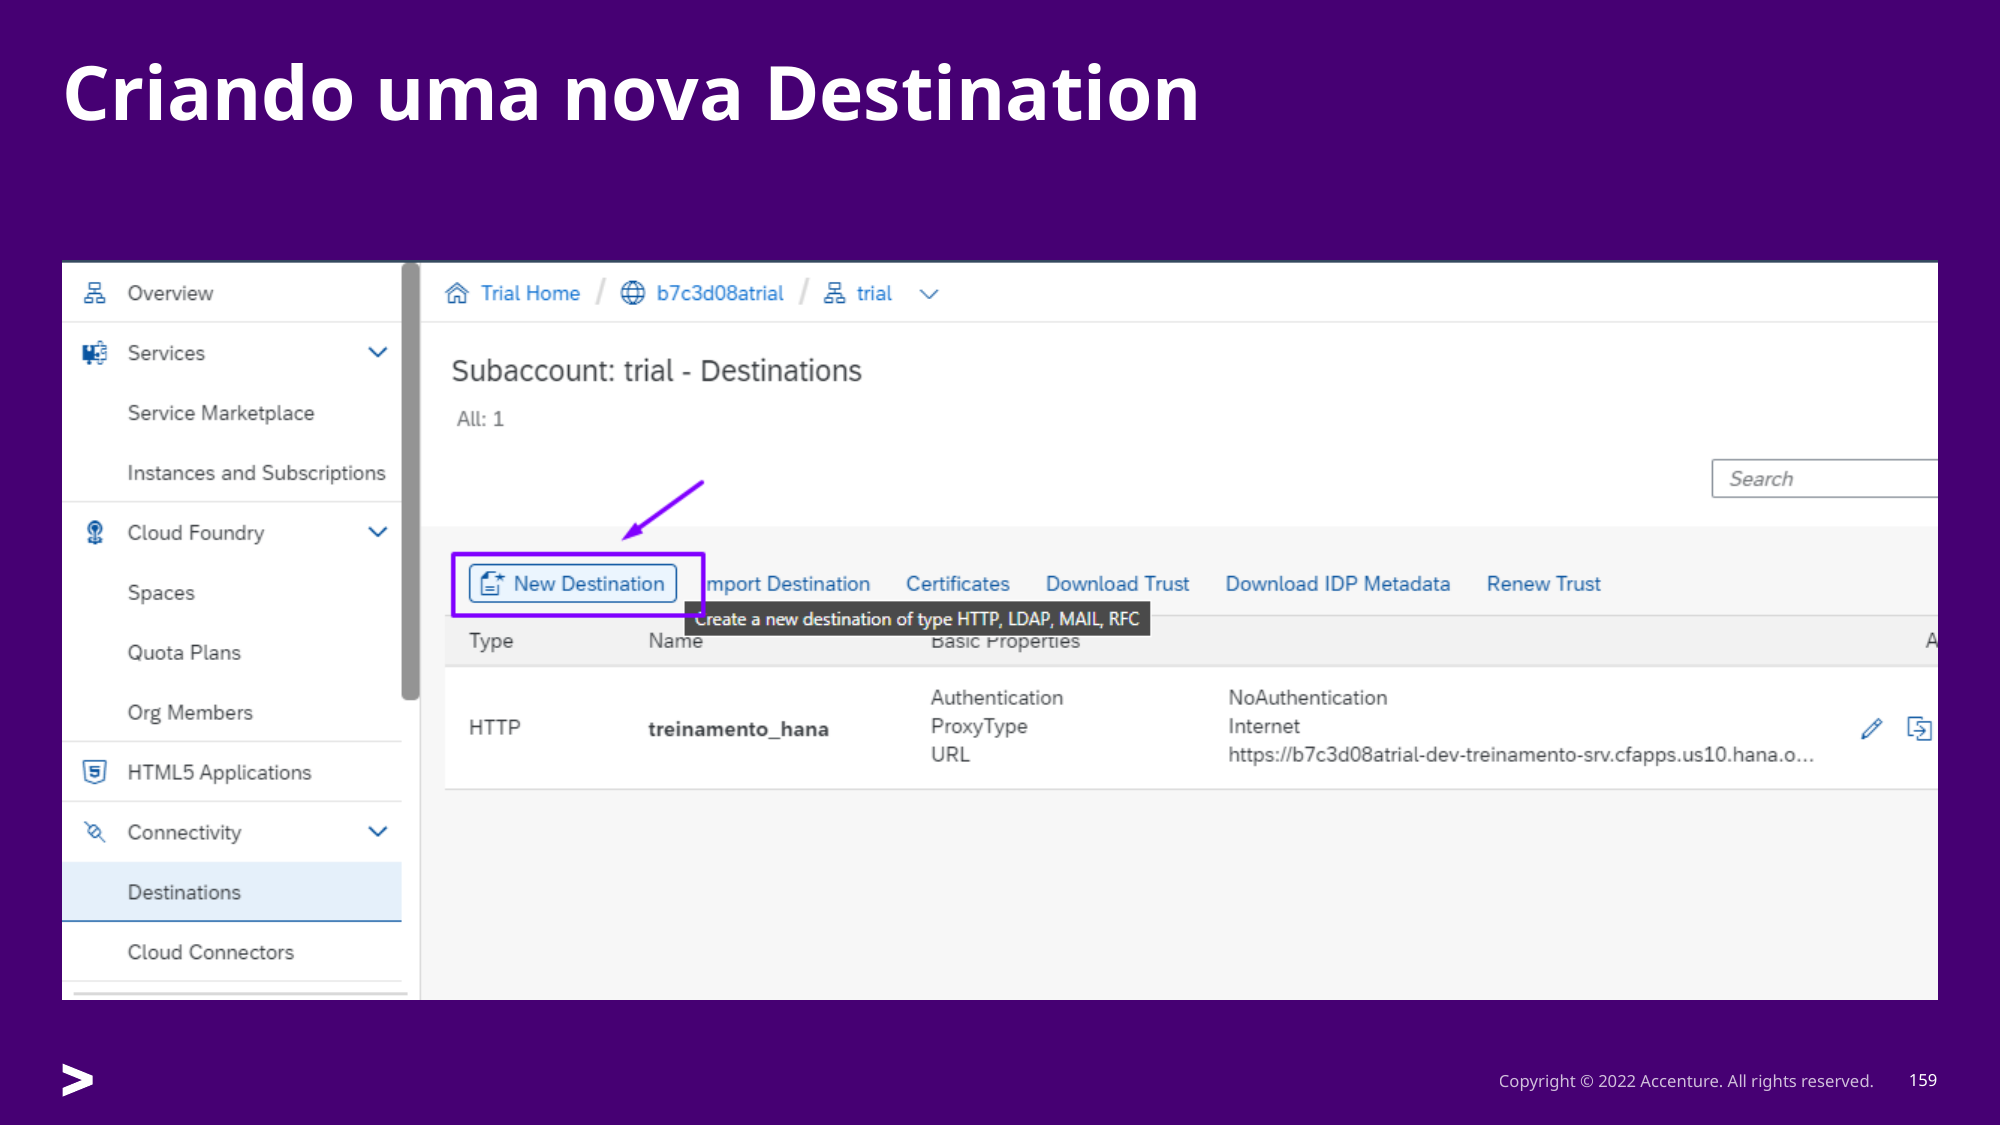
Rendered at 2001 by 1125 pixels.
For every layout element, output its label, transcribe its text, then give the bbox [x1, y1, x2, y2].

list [62, 260, 1938, 1000]
title Criando uma nova Destination [62, 62, 1938, 225]
slide_number 159 [1883, 1064, 1938, 1098]
footer Copyright © 2022 Accenture. All rights reserved. [1200, 1064, 1875, 1097]
